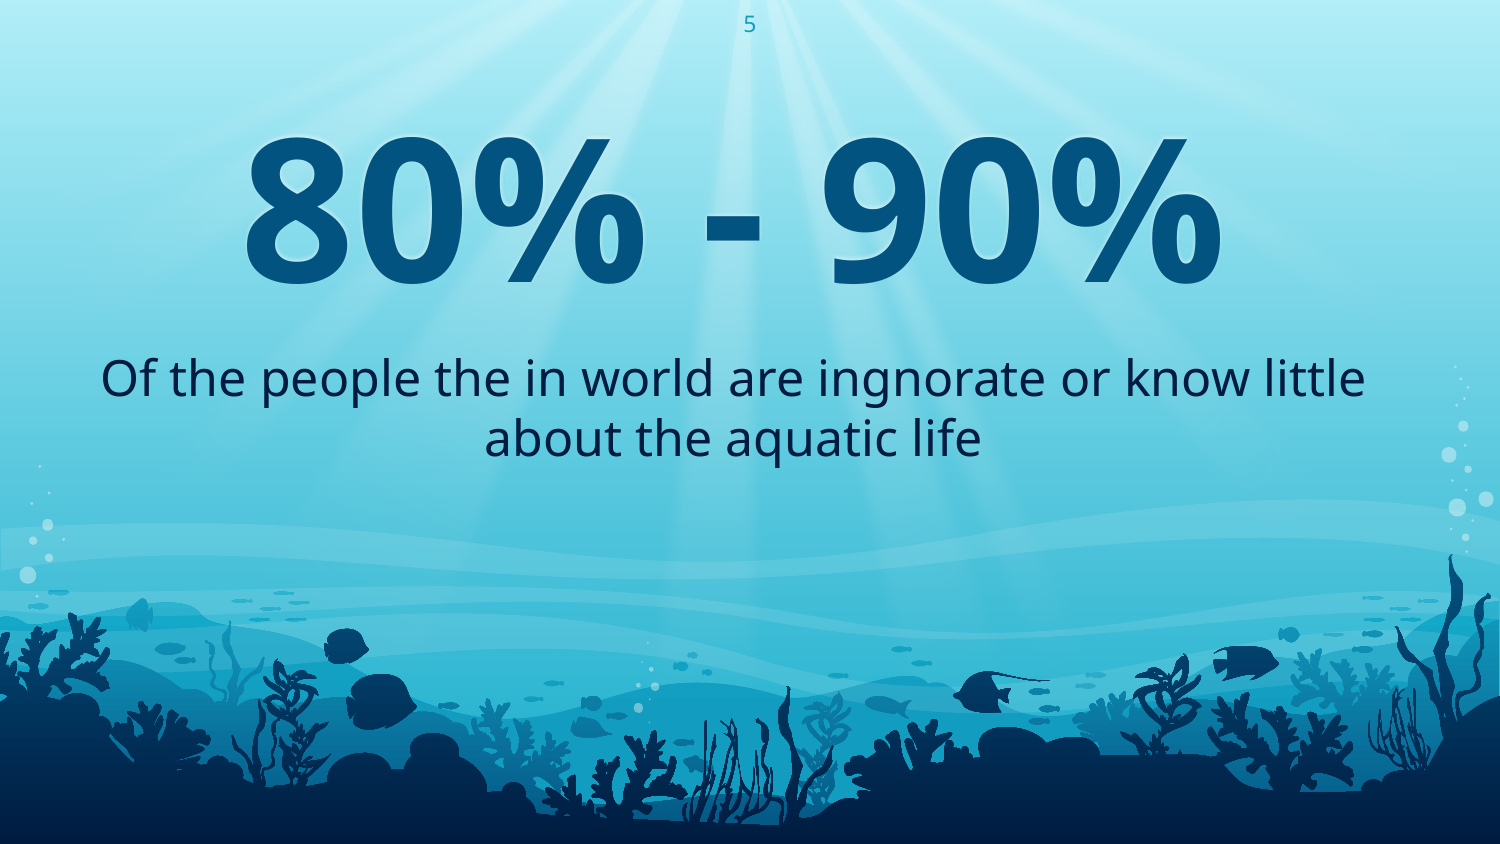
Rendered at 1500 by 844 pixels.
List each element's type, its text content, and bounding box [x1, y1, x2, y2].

subtitle Of the people the in world are ingnorate or know little about the aquatic life [96, 346, 1372, 475]
slide_number 5 [705, 0, 795, 51]
title 80% - 90% [96, 135, 1372, 326]
